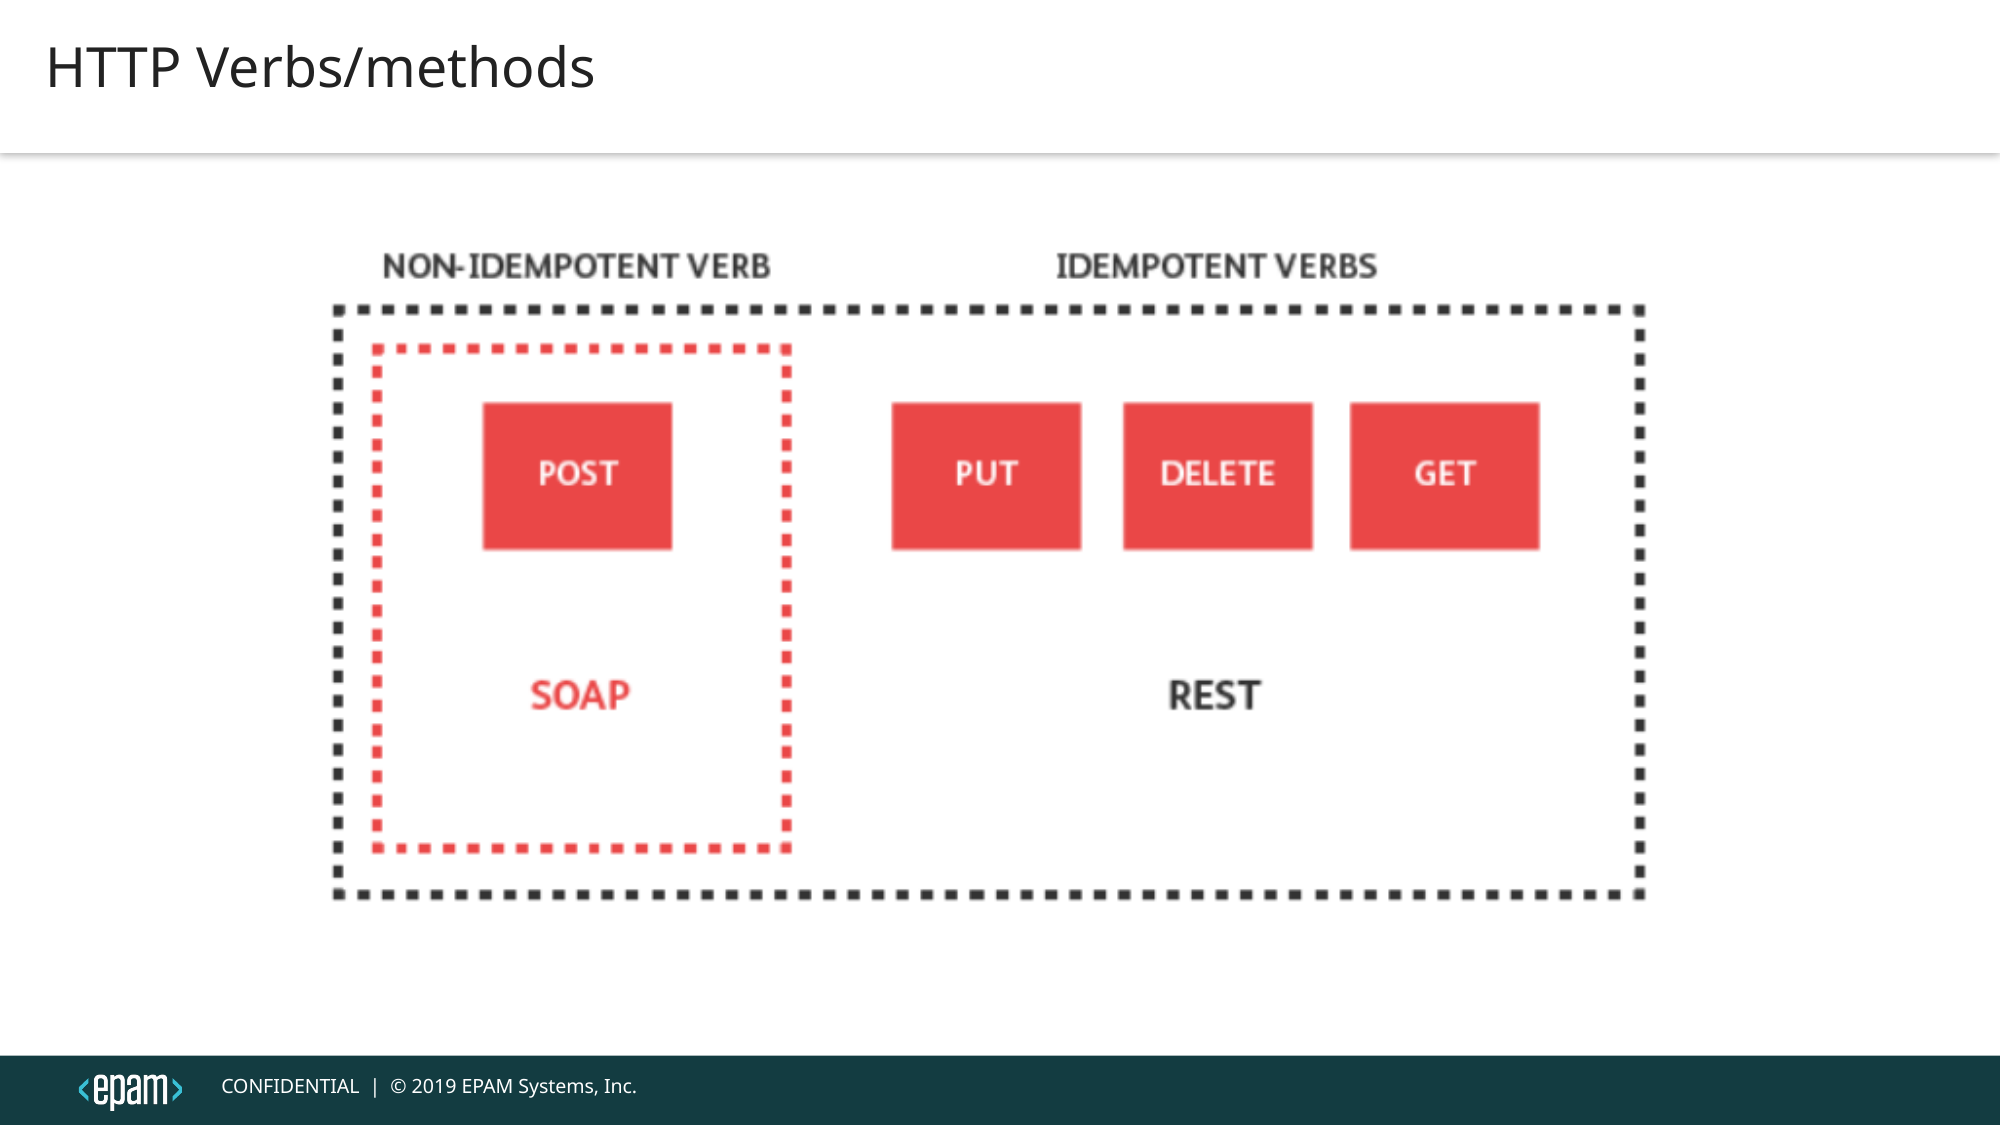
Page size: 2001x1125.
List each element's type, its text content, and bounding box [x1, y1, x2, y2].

picture [264, 238, 1736, 925]
list HTTP Verbs/methods [0, 0, 2000, 153]
